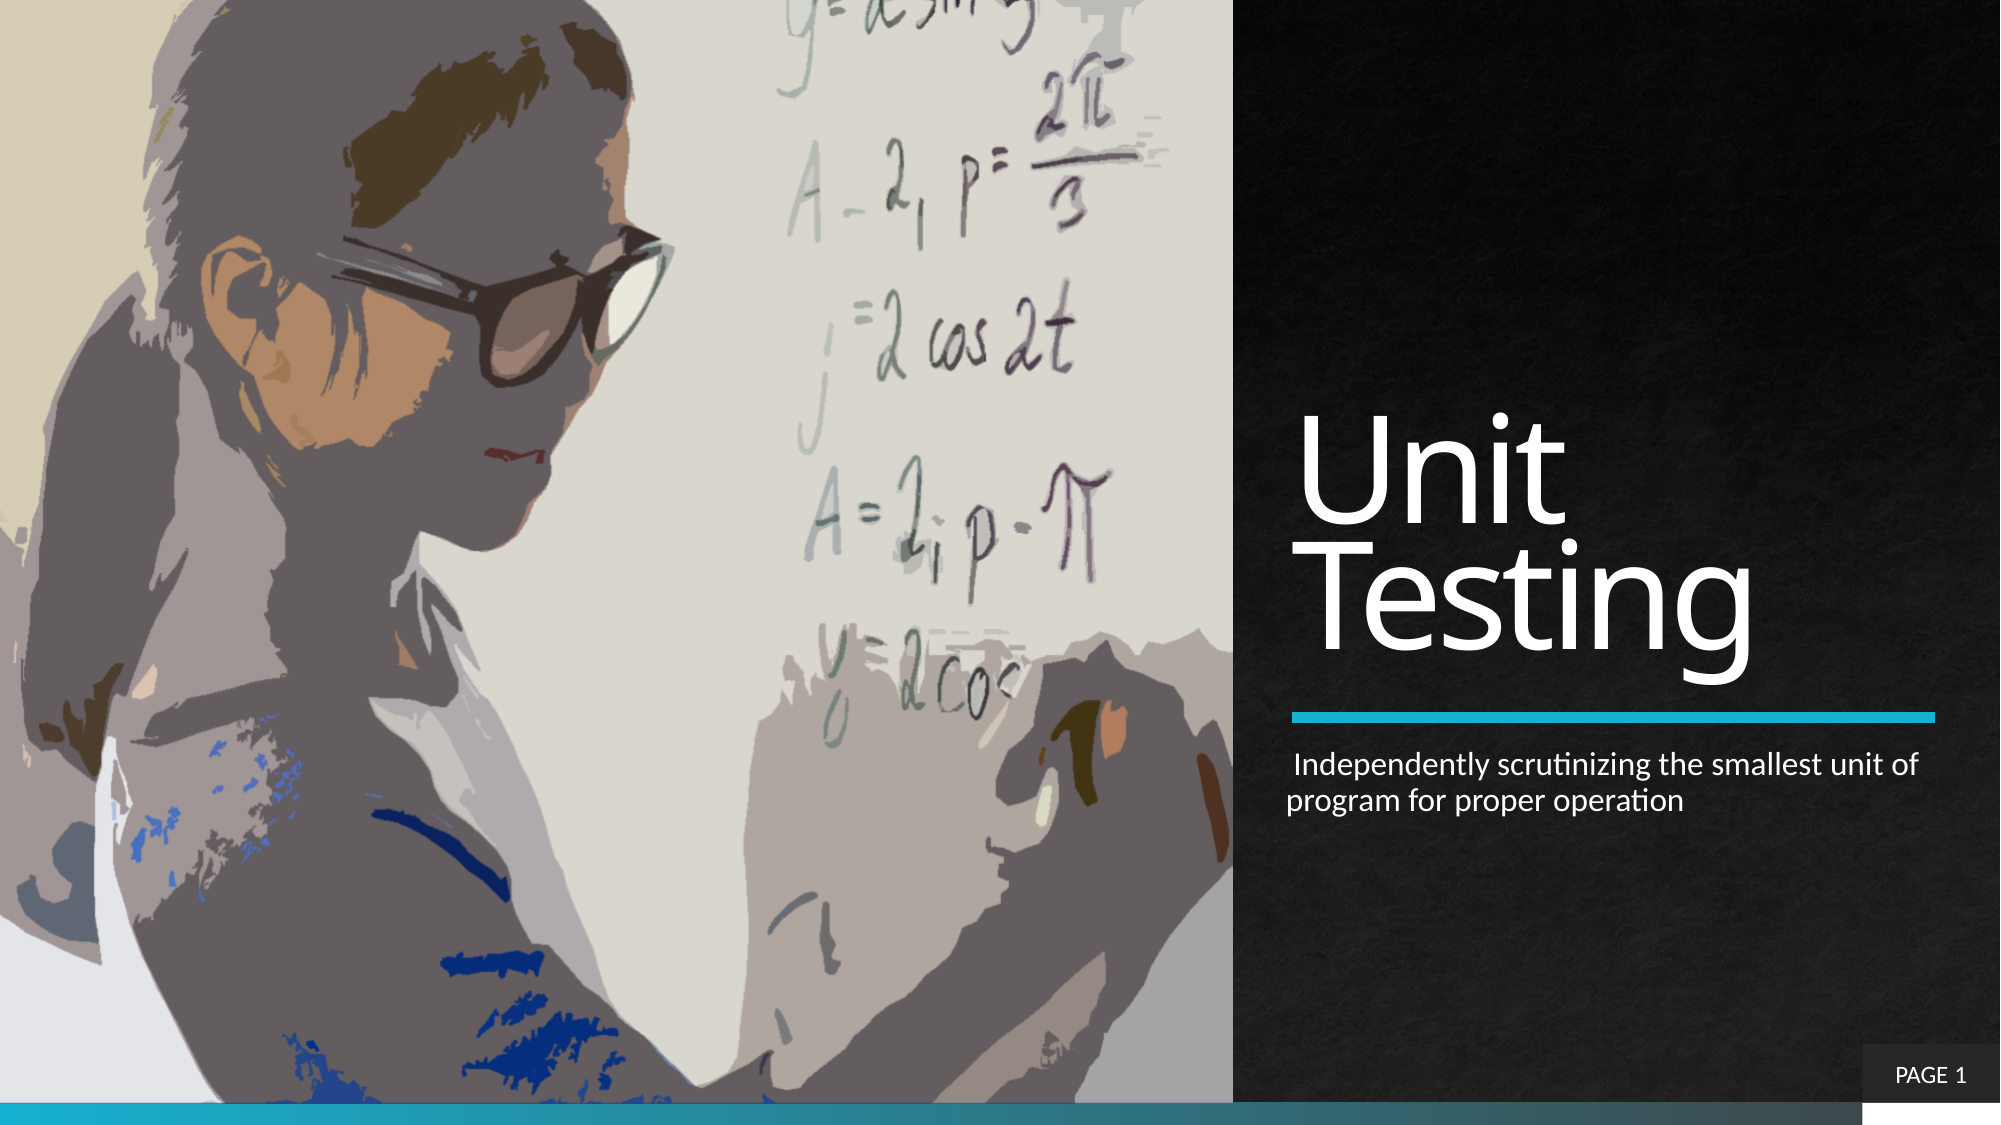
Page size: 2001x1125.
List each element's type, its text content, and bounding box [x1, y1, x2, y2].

title Unit Testing [1291, 275, 1936, 675]
picture [0, 0, 2000, 1104]
slide_number PAGE 1 [1862, 1043, 2000, 1103]
list Independently scrutinizing the smallest unit of program for proper operation [1285, 746, 2000, 860]
